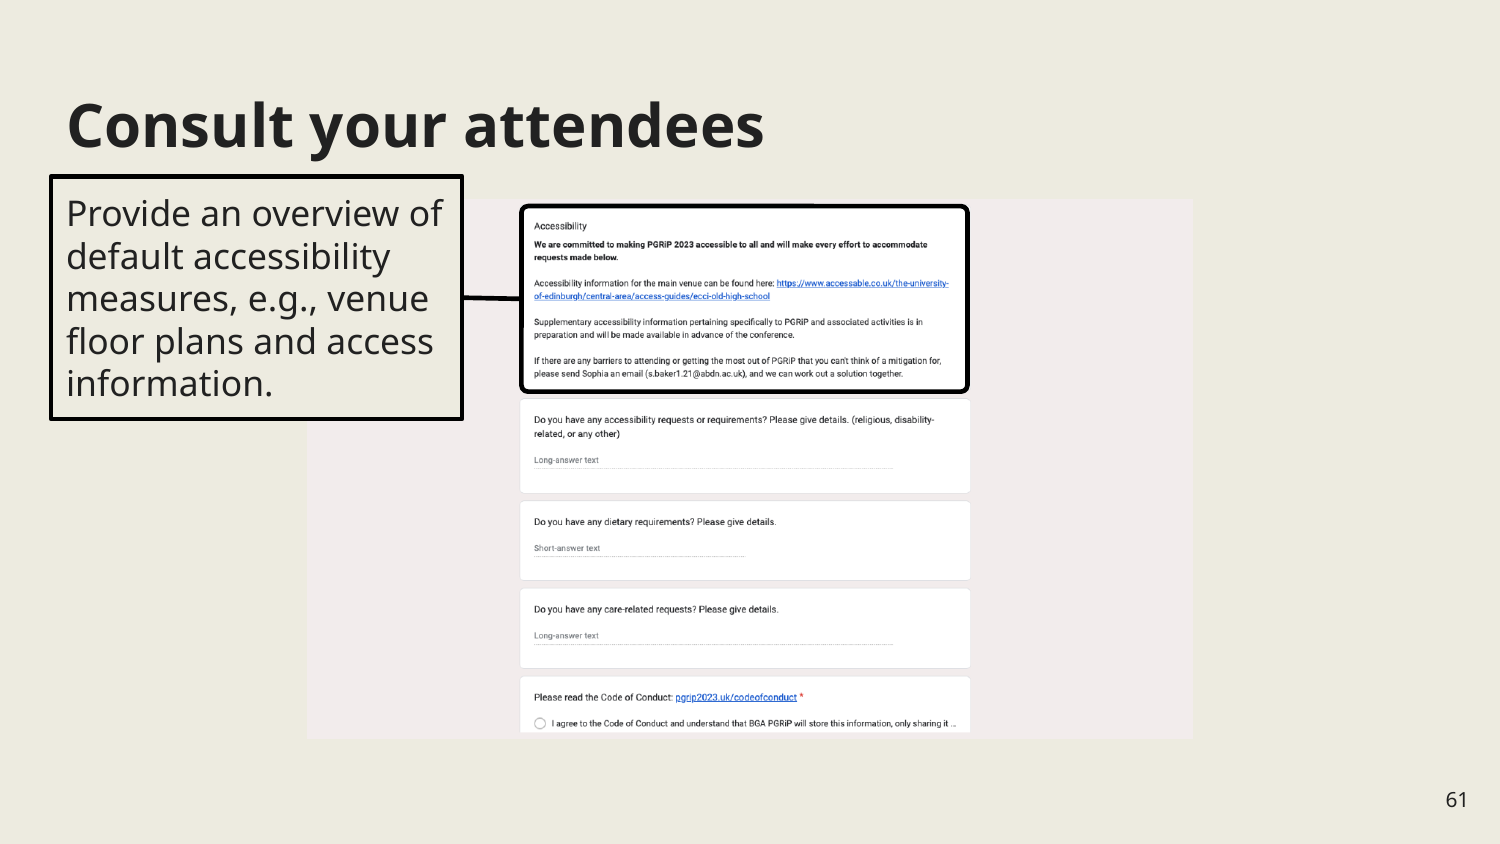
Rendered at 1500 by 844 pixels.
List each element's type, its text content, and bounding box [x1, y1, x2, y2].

text_box Provide an overview of default accessibility measures, e.g., venue floor plans and access information. [51, 176, 463, 419]
picture [306, 199, 1194, 739]
slide_number 61 [1394, 769, 1484, 834]
title Consult your attendees [51, 72, 1449, 176]
